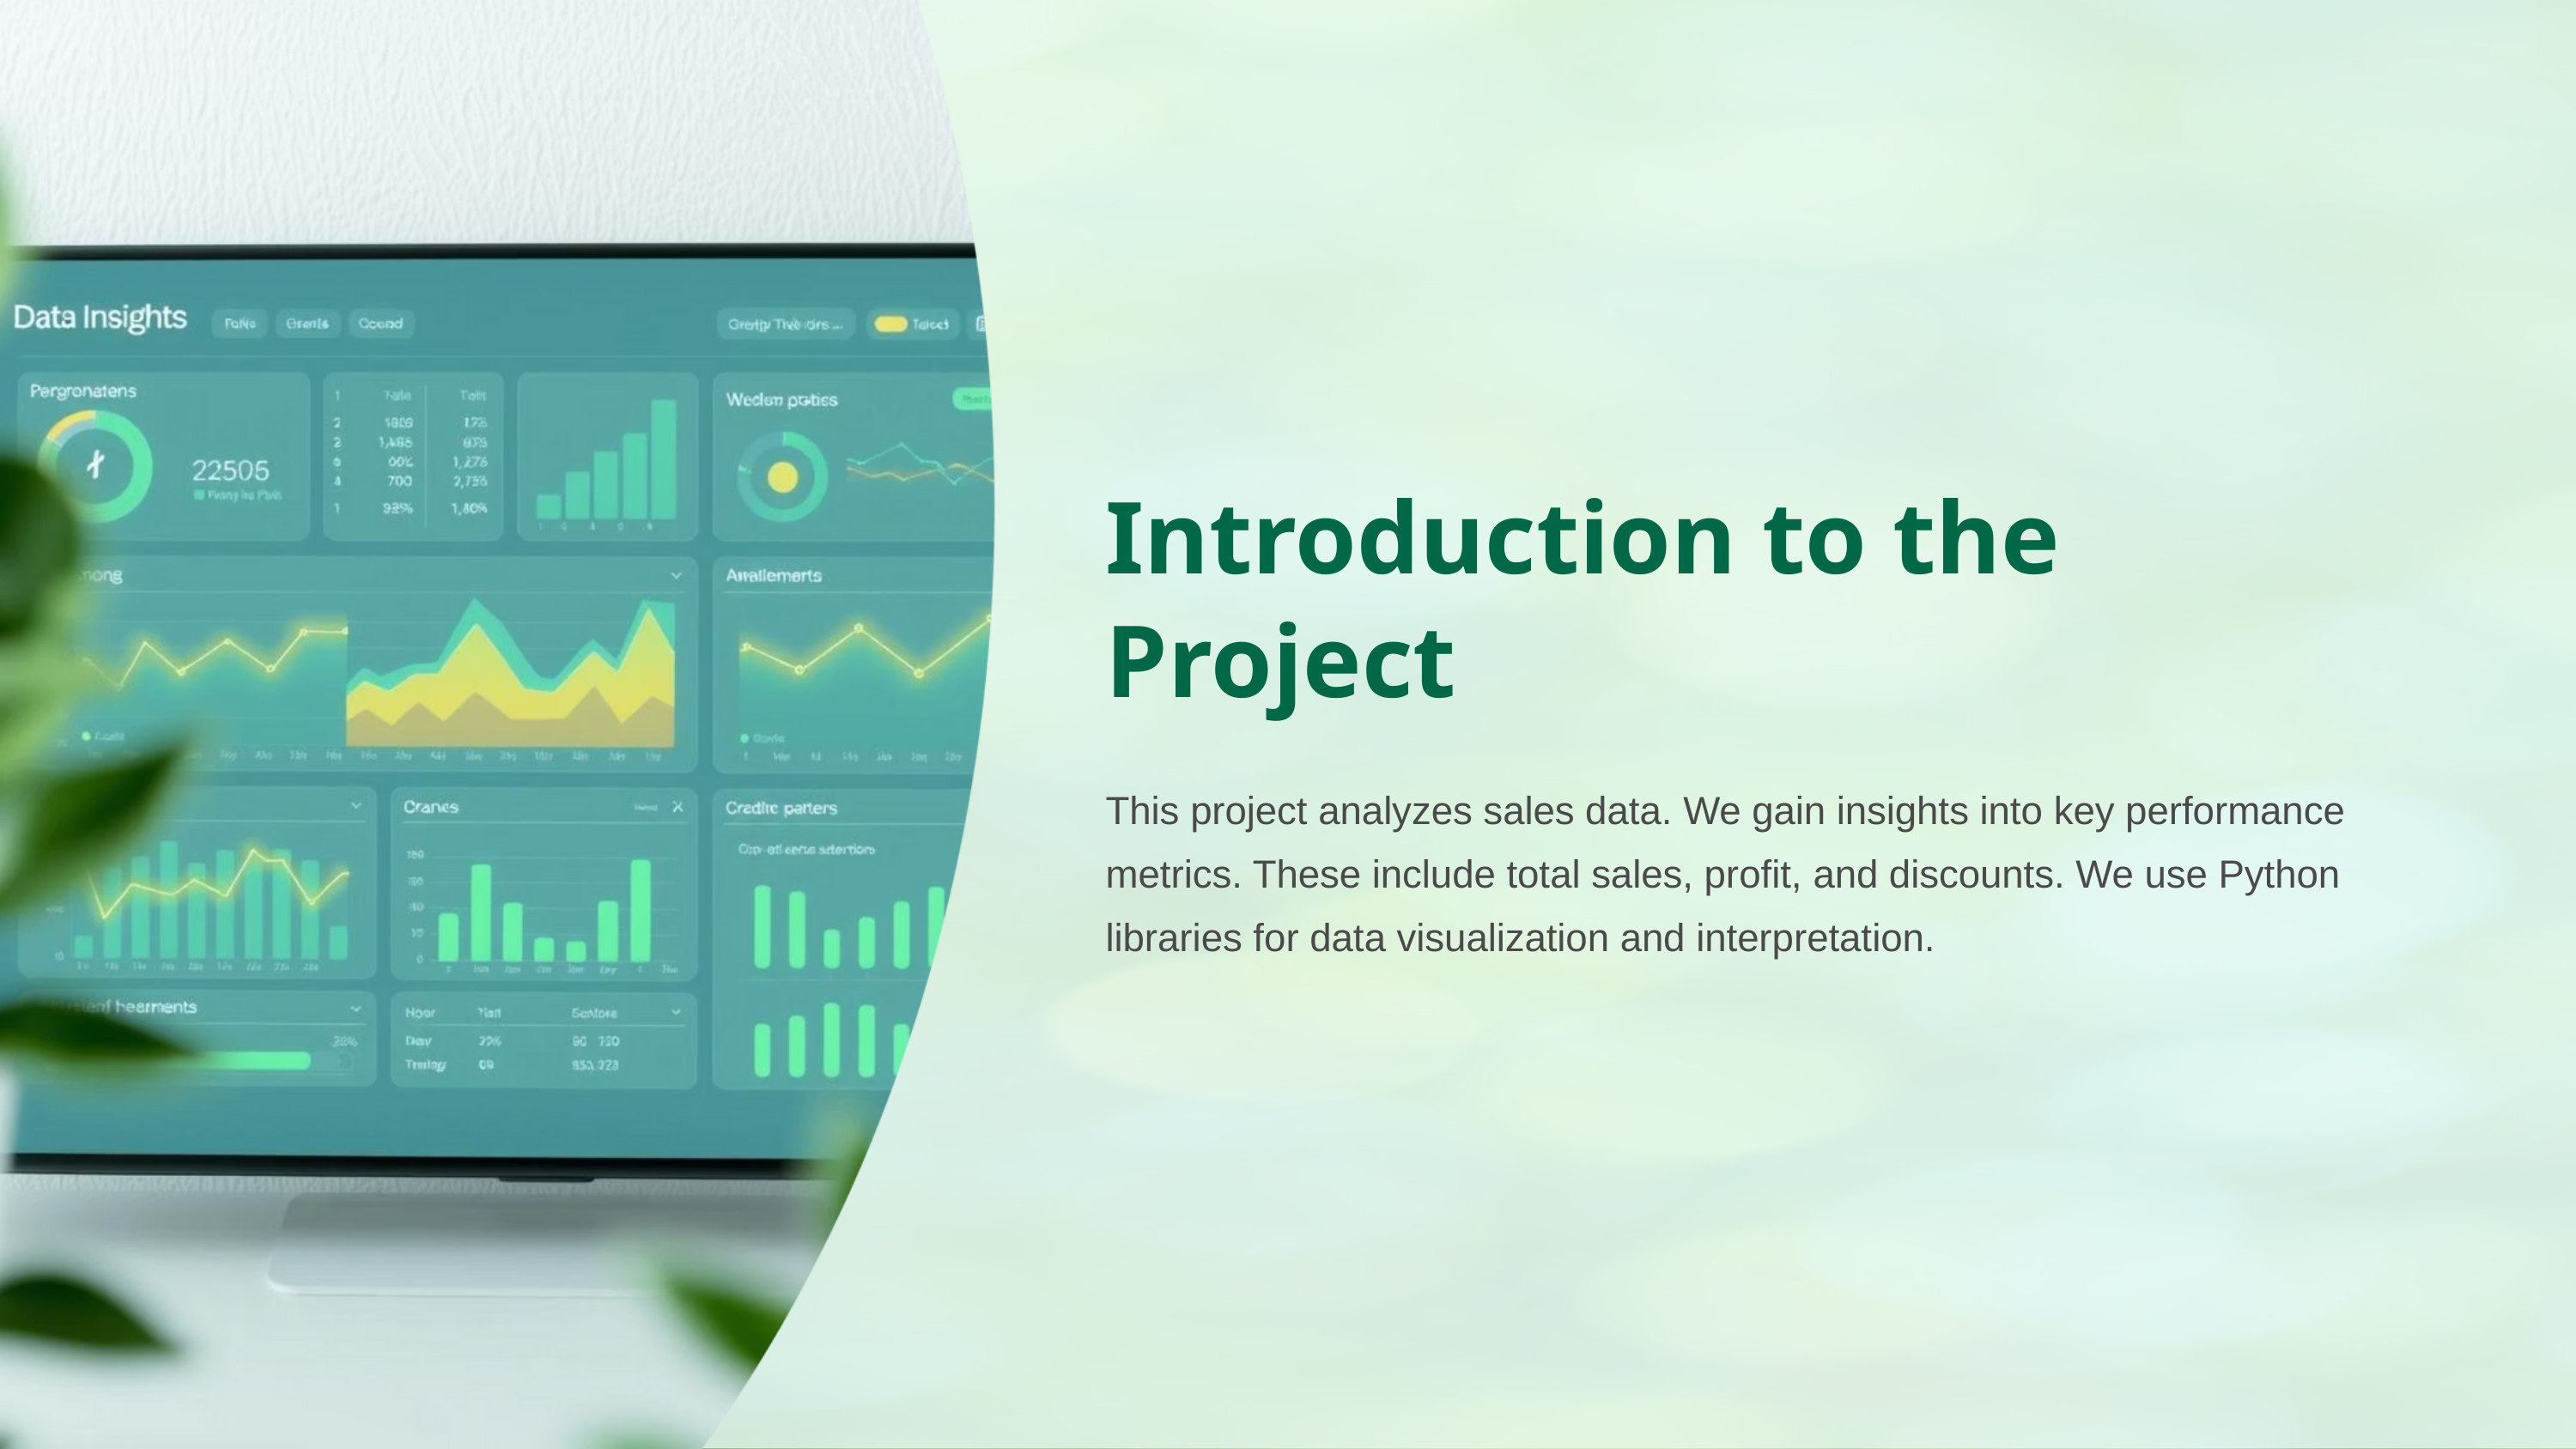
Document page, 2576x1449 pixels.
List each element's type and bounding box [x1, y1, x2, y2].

text_box [0, 0, 1015, 1449]
text_box [1015, 0, 2576, 1449]
